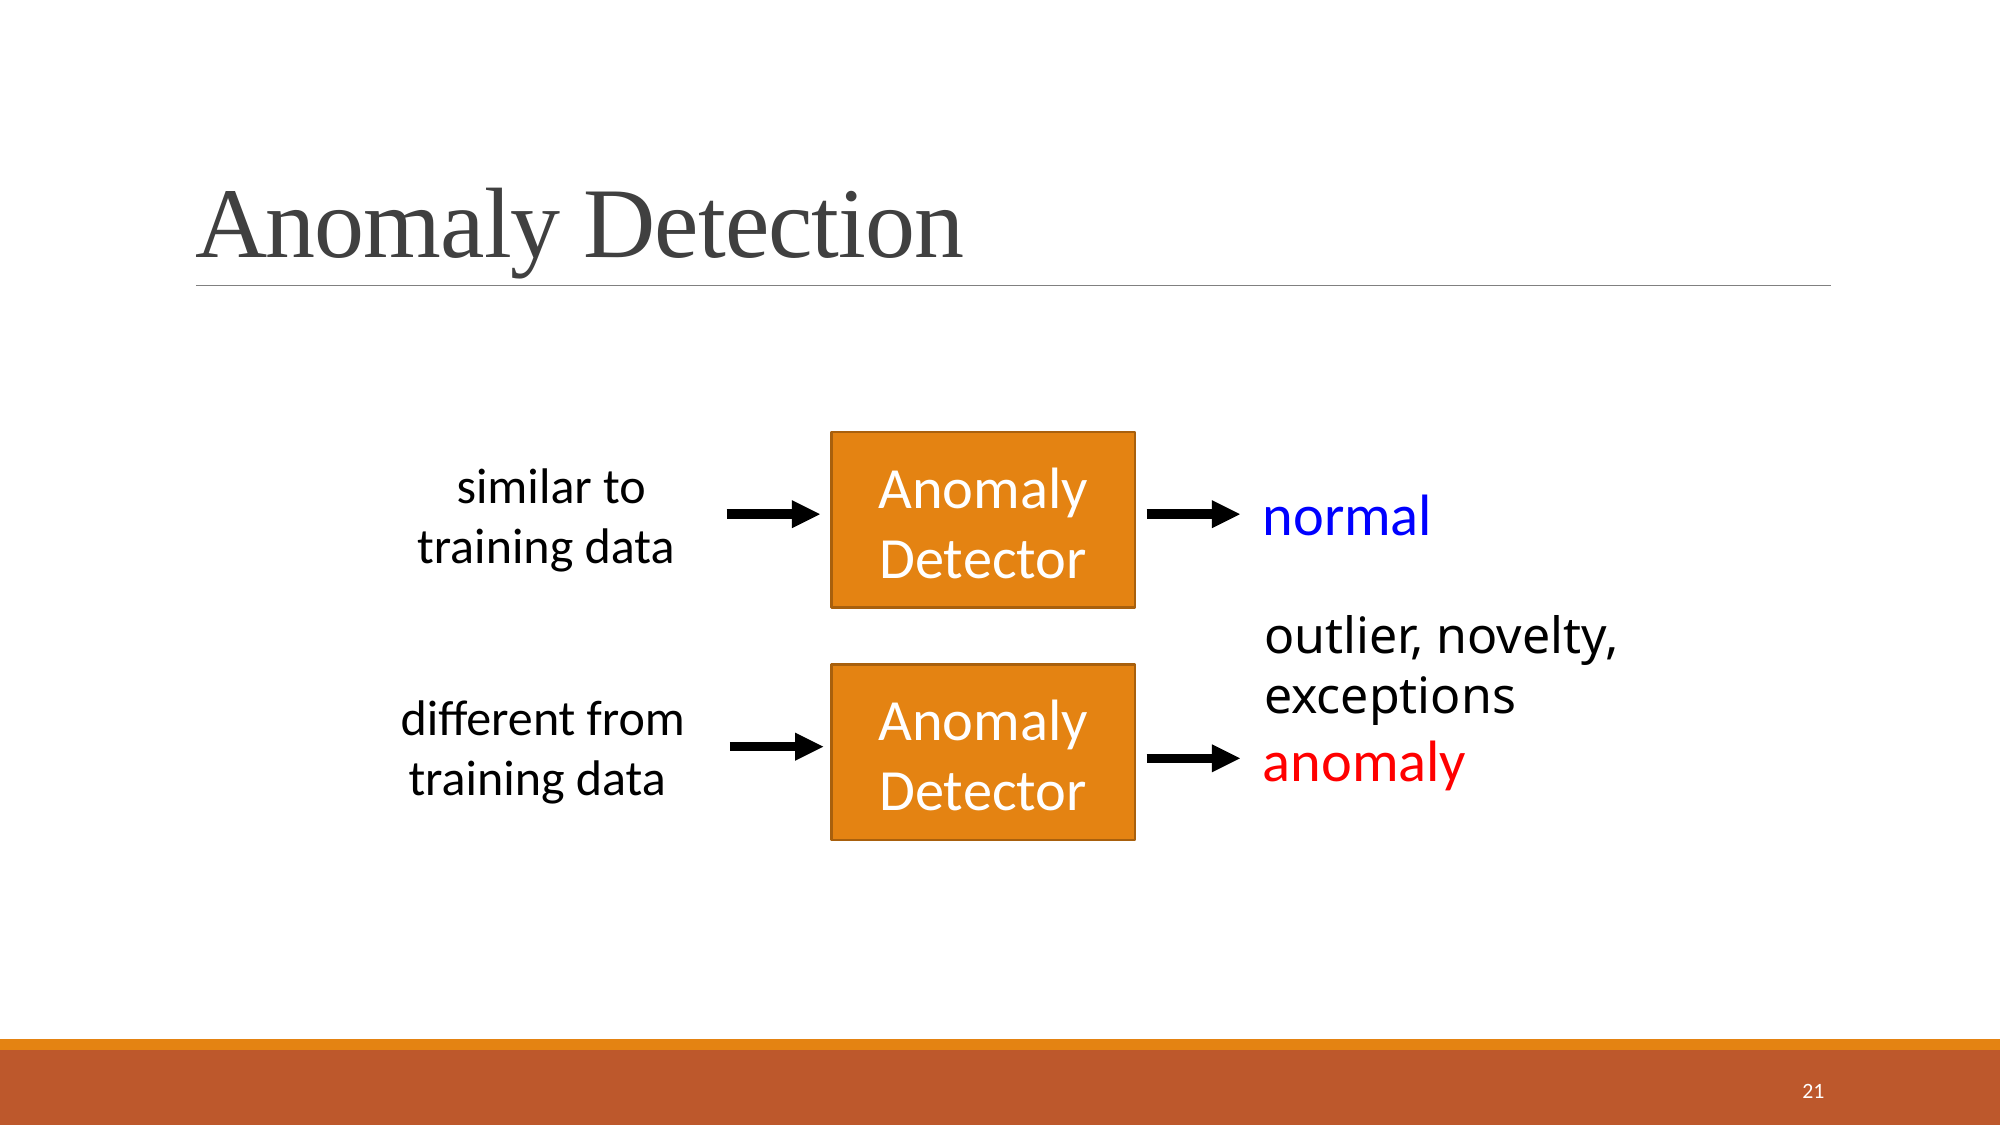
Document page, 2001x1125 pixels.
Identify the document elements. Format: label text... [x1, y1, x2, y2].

slide_number 21 [1624, 1059, 1840, 1120]
text_box normal [1248, 469, 1671, 555]
title Anomaly Detection [180, 47, 1830, 285]
text_box Anomaly Detector [830, 431, 1136, 609]
text_box Anomaly Detector [830, 663, 1136, 841]
text_box outlier, novelty, exceptions [1249, 595, 1660, 731]
text_box anomaly [1248, 715, 1512, 801]
